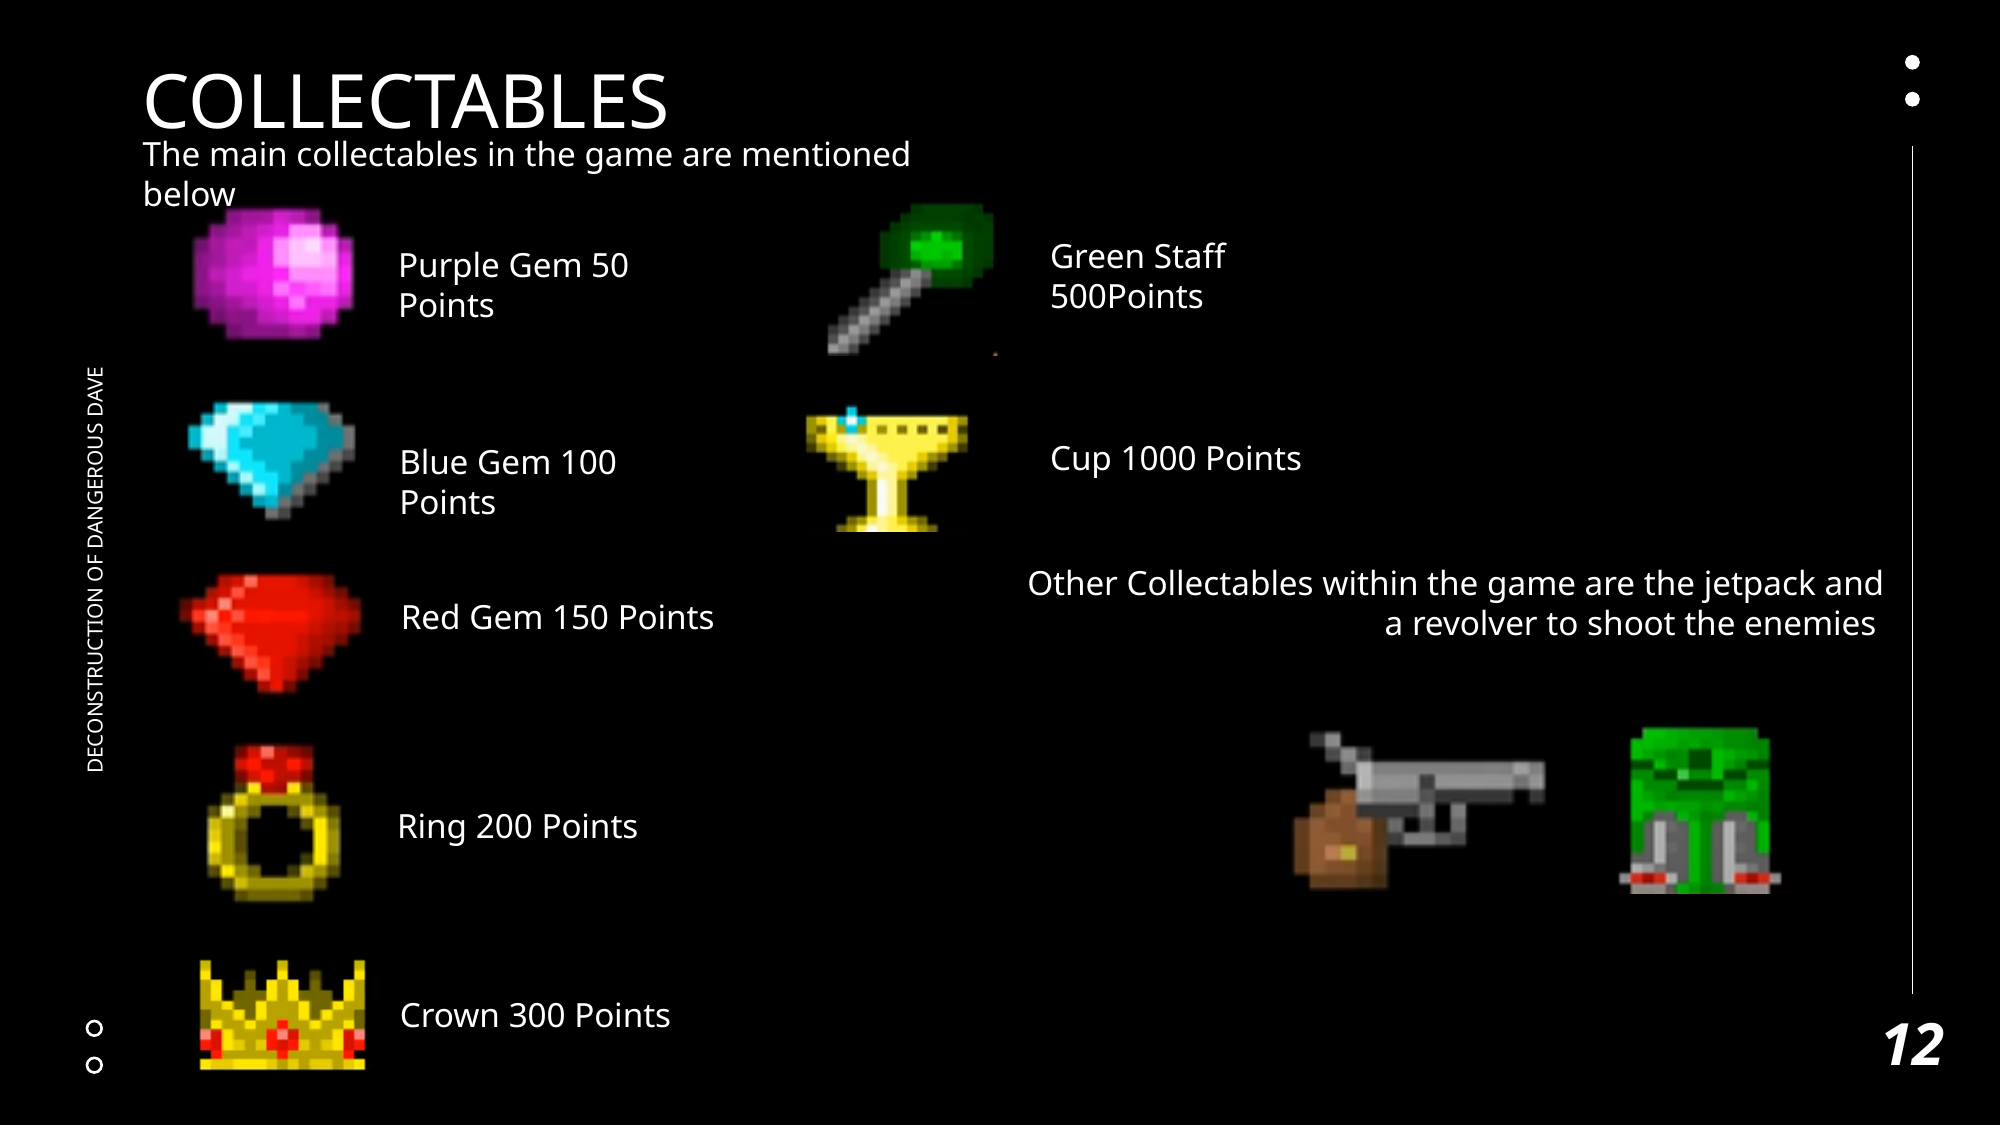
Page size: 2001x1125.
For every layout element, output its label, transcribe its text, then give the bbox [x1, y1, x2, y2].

title COLLECTABLES [142, 54, 1050, 142]
picture [186, 741, 378, 920]
slide_number 12 [1853, 1024, 1972, 1070]
text_box The main collectables in the game are mentioned below [142, 132, 1007, 265]
picture [791, 392, 982, 532]
text_box Ring 200 Points [397, 805, 712, 855]
text_box Blue Gem 100 Points [399, 441, 715, 491]
picture [1265, 723, 1581, 902]
picture [156, 188, 399, 529]
picture [142, 550, 372, 715]
picture [776, 194, 998, 356]
text_box Green Staff 500Points [1050, 235, 1365, 285]
text_box Crown 300 Points [400, 993, 715, 1044]
text_box Red Gem 150 Points [400, 596, 716, 646]
text_box Purple Gem 50 Points [399, 265, 713, 294]
text_box Other Collectables within the game are the jetpack and a revolver to shoot the enemies [1021, 562, 1886, 695]
picture [1613, 703, 1791, 895]
text_box Cup 1000 Points [1050, 437, 1365, 487]
picture [175, 948, 389, 1081]
footer DECONSTRUCTION OF DANGEROUS DAVE [67, 146, 122, 995]
